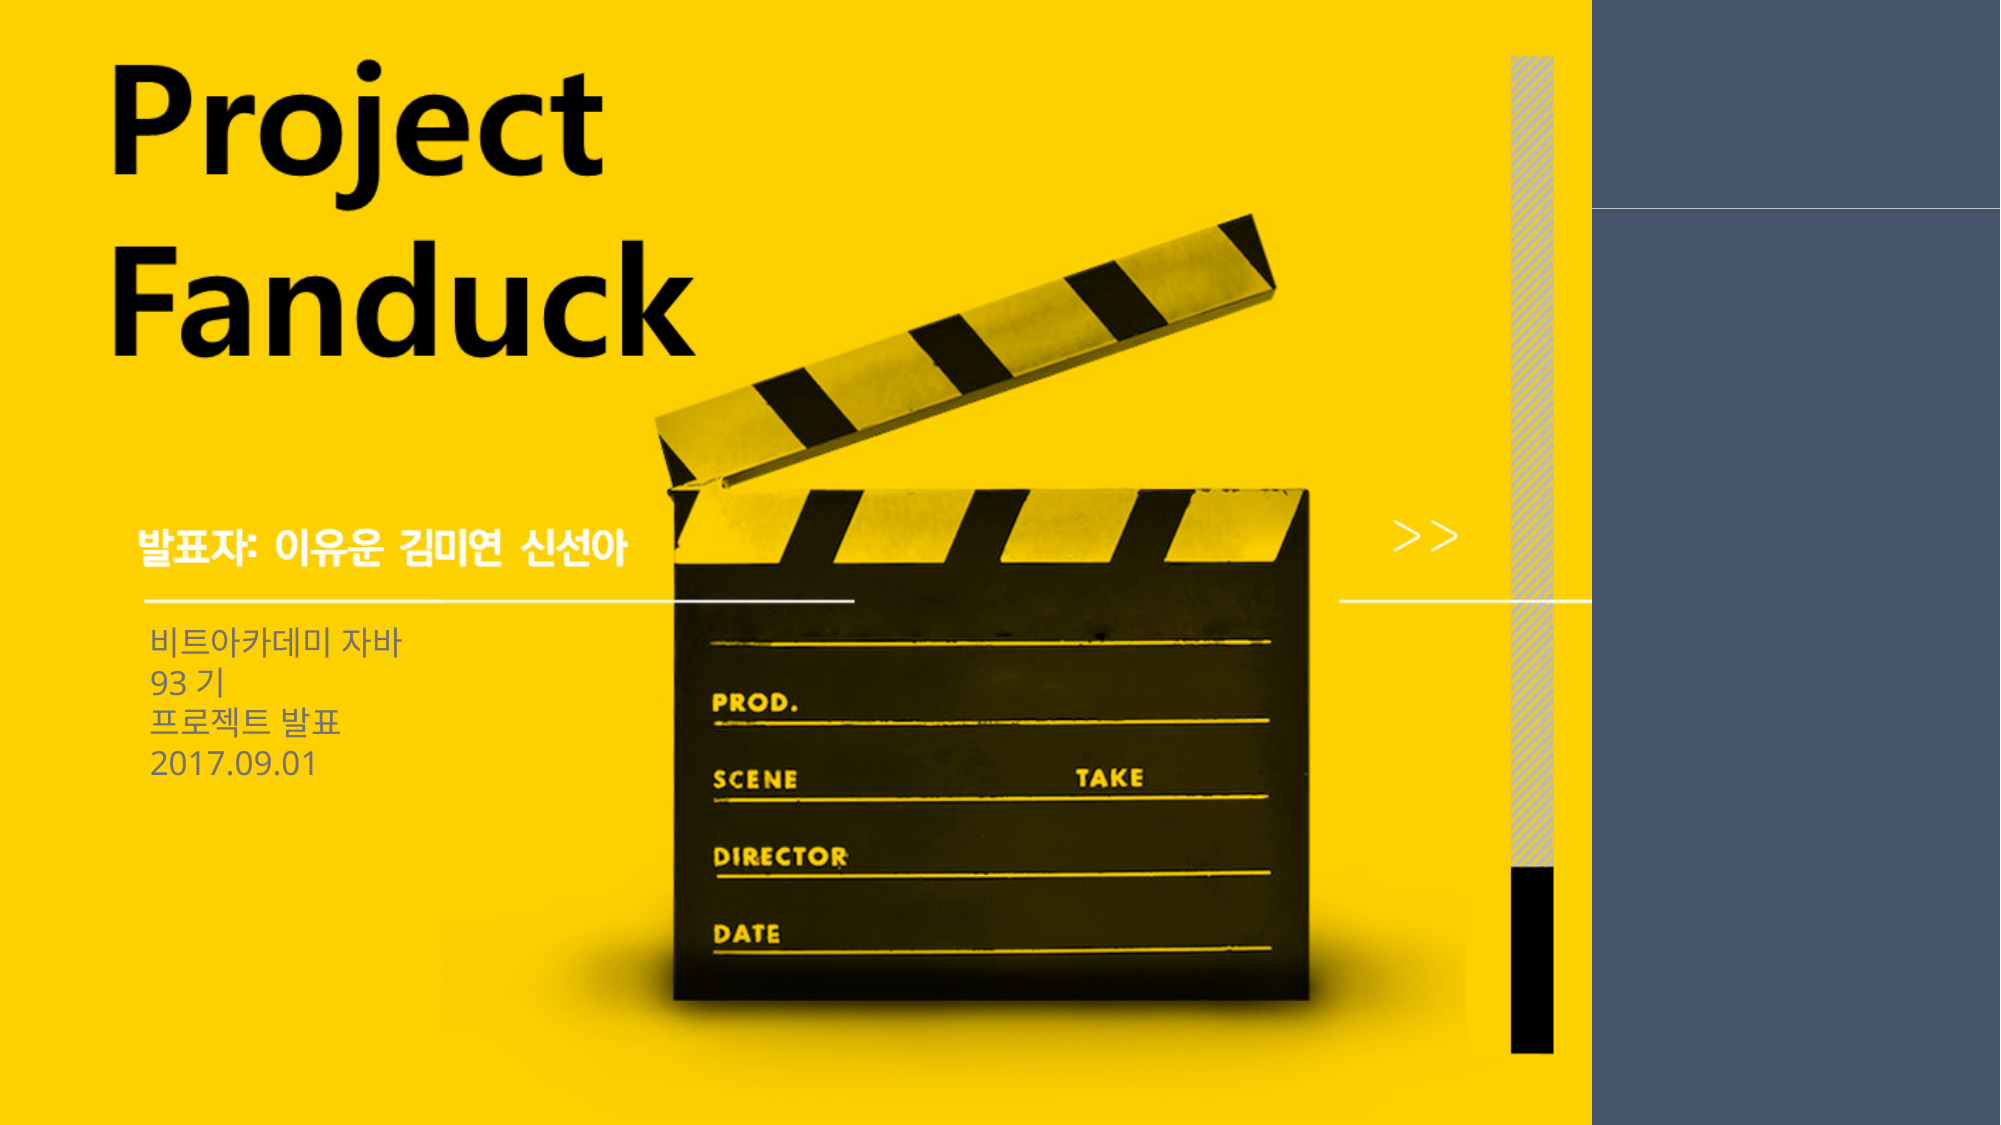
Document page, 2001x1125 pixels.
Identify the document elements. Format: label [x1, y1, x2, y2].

picture [0, 0, 1592, 1125]
text_box [1592, 208, 2000, 1125]
